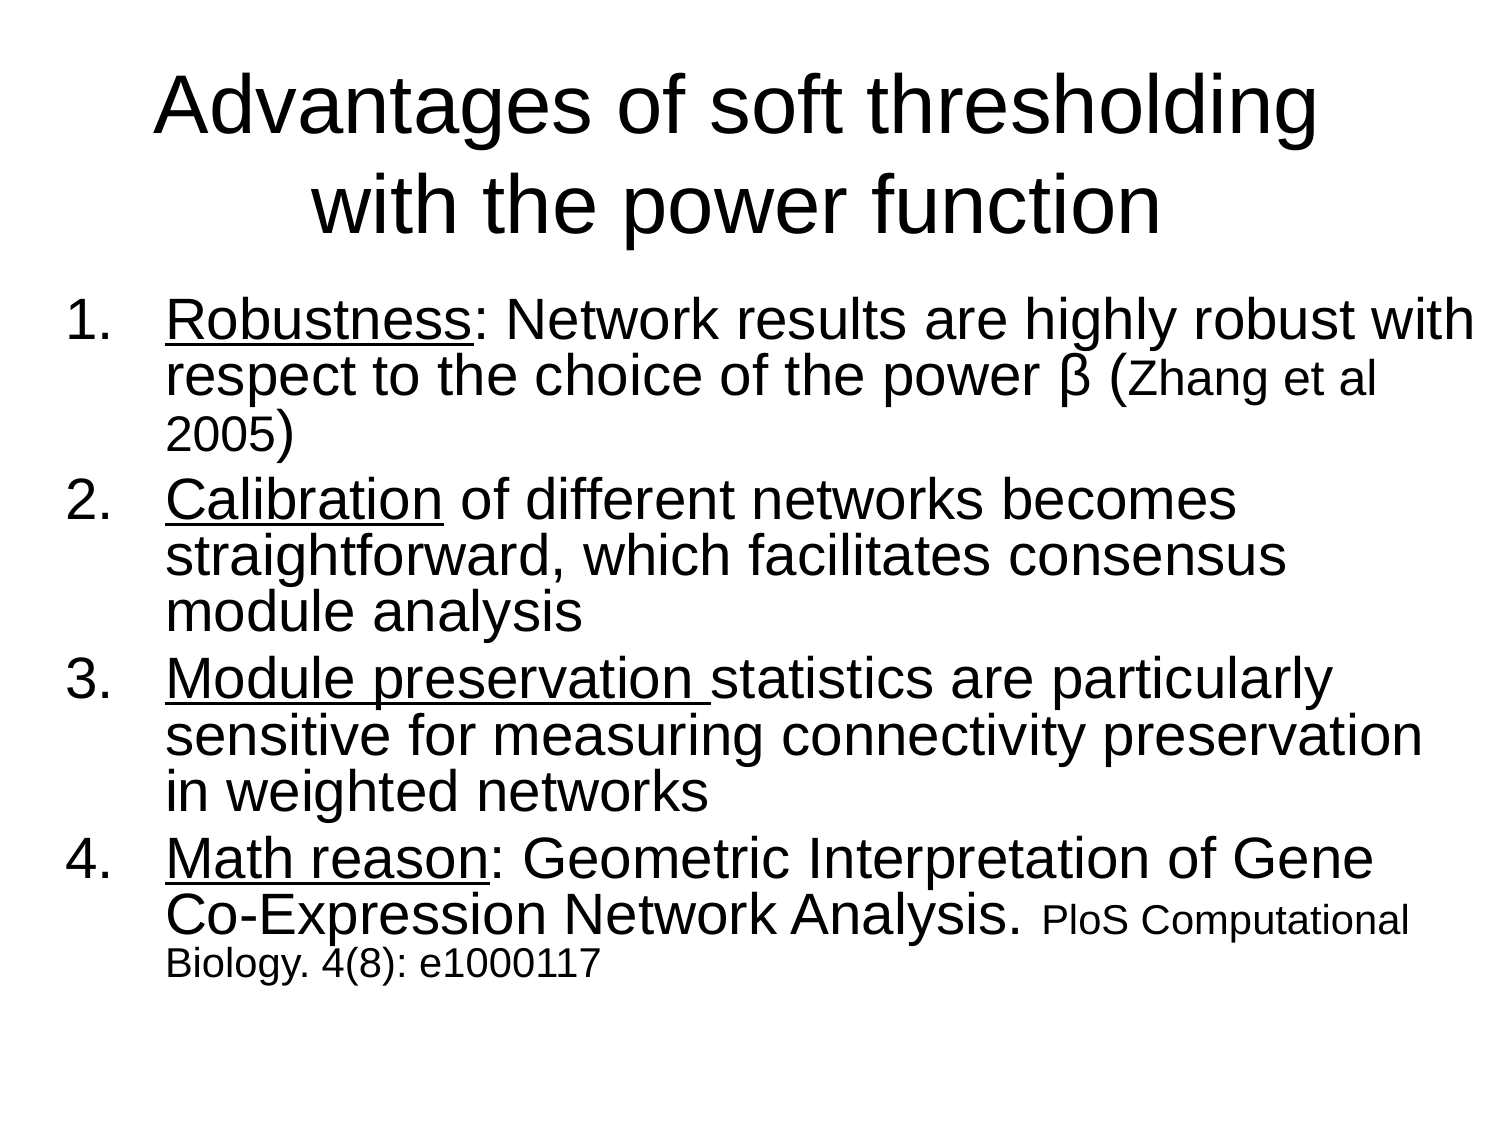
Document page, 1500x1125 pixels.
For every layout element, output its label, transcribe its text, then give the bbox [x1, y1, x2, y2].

title Advantages of soft thresholding with the power function [75, 50, 1400, 250]
list Robustness: Network results are highly robust with respect to the choice of the power β (Zhang et al 2005) Calibration of different networks becomes straightforward, which facilitates consensus module analysis Module preservation statistics are particularly sensitive for measuring connectivity preservation in weighted networks Math reason: Geometric Interpretation of Gene Co-Expression Network Analysis. PloS Computational Biology. 4(8): e1000117 [50, 287, 1500, 1075]
